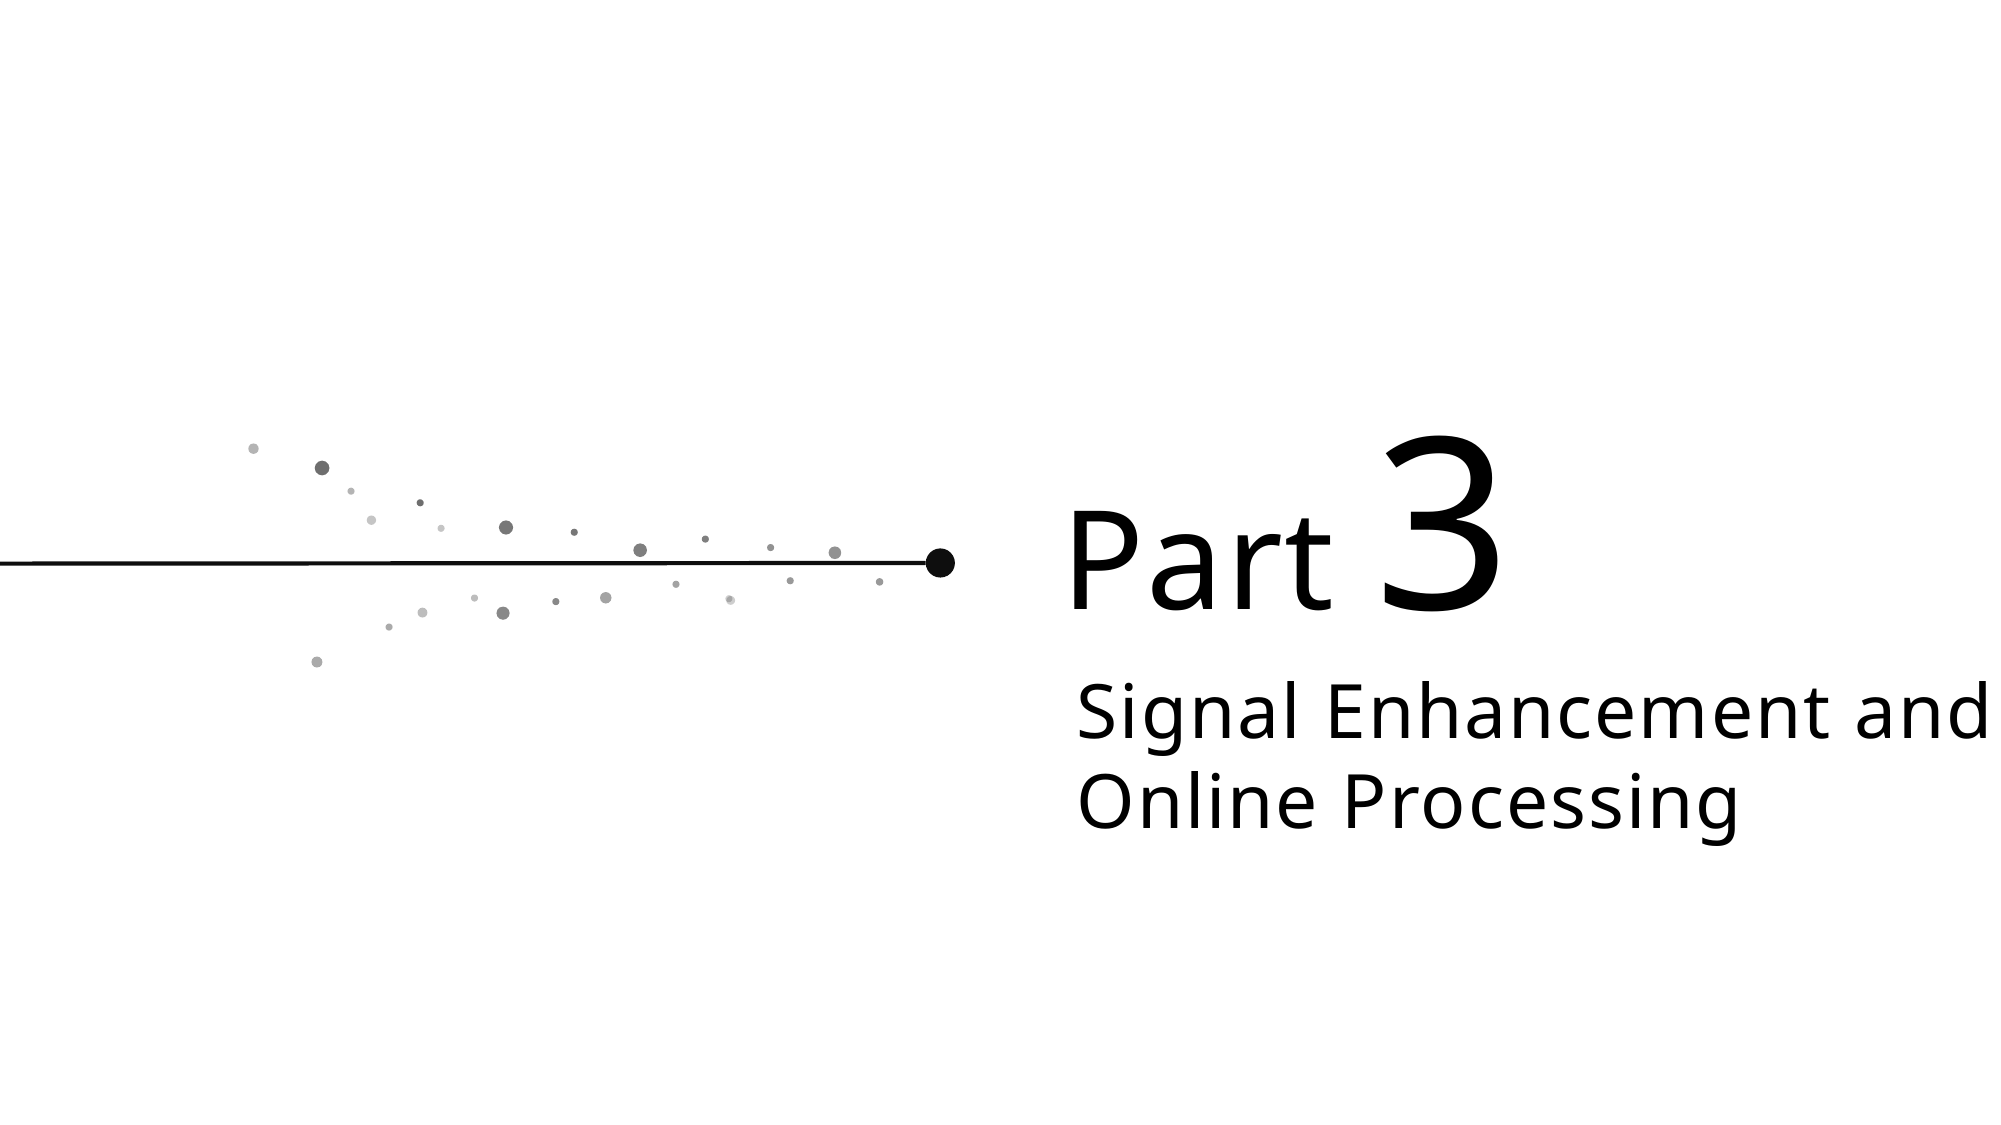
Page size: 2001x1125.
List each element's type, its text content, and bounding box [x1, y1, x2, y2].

text_box Signal Enhancement and Online Processing [1061, 656, 2000, 852]
text_box Part 3 [998, 362, 1576, 665]
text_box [0, 443, 955, 668]
